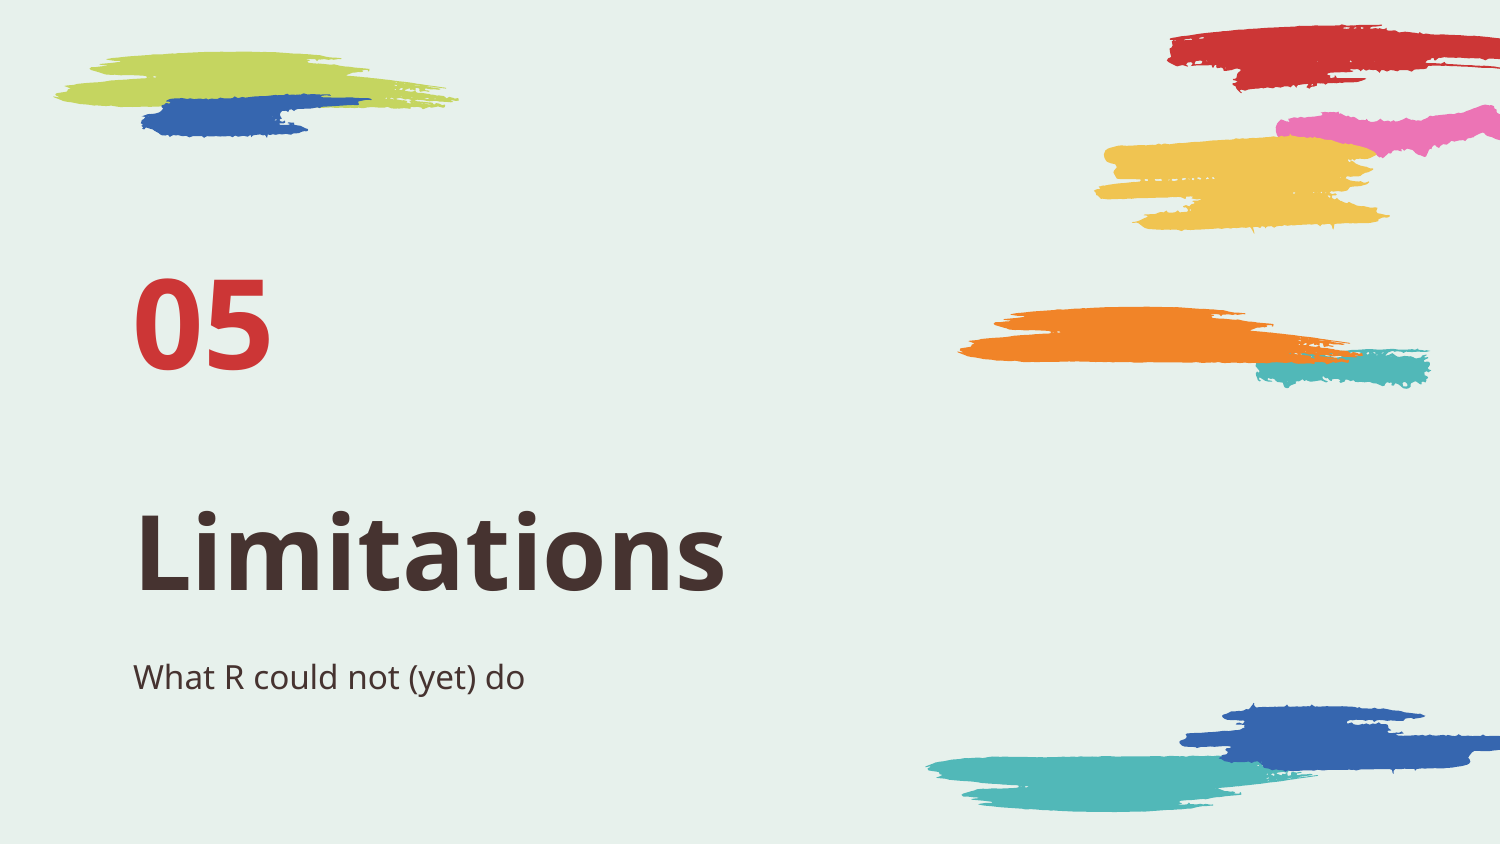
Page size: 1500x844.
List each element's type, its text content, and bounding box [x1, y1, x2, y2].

text_box [1093, 133, 1390, 234]
title Limitations [118, 364, 1154, 627]
subtitle What R could not (yet) do [118, 641, 1154, 703]
text_box [1179, 702, 1500, 774]
text_box [1255, 348, 1432, 389]
title 05 [116, 250, 392, 389]
text_box [957, 306, 1363, 365]
text_box [1275, 104, 1500, 159]
